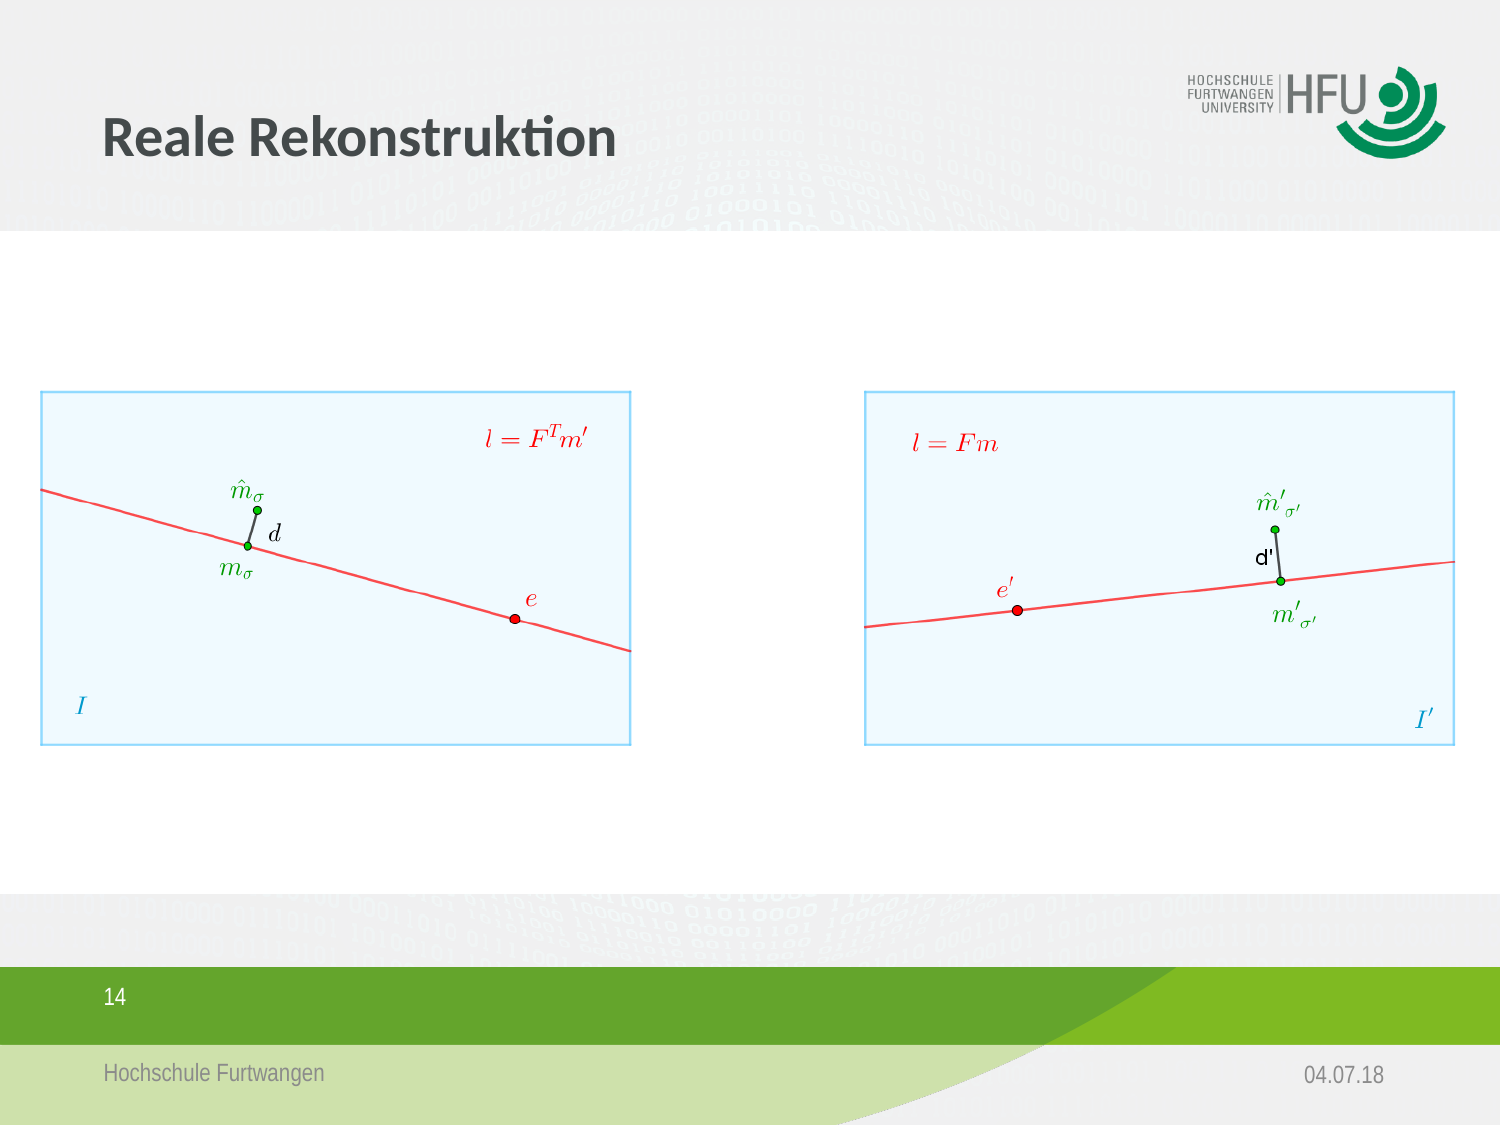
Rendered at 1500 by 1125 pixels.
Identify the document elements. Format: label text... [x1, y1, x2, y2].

text_box Reale Rekonstruktion [102, 89, 1378, 178]
slide_number 14 [88, 967, 160, 1028]
picture [0, 231, 1500, 894]
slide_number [1257, 1046, 1400, 1107]
footer Hochschule Furtwangen [88, 1044, 420, 1105]
picture [1166, 53, 1454, 164]
picture [0, 967, 1500, 1125]
